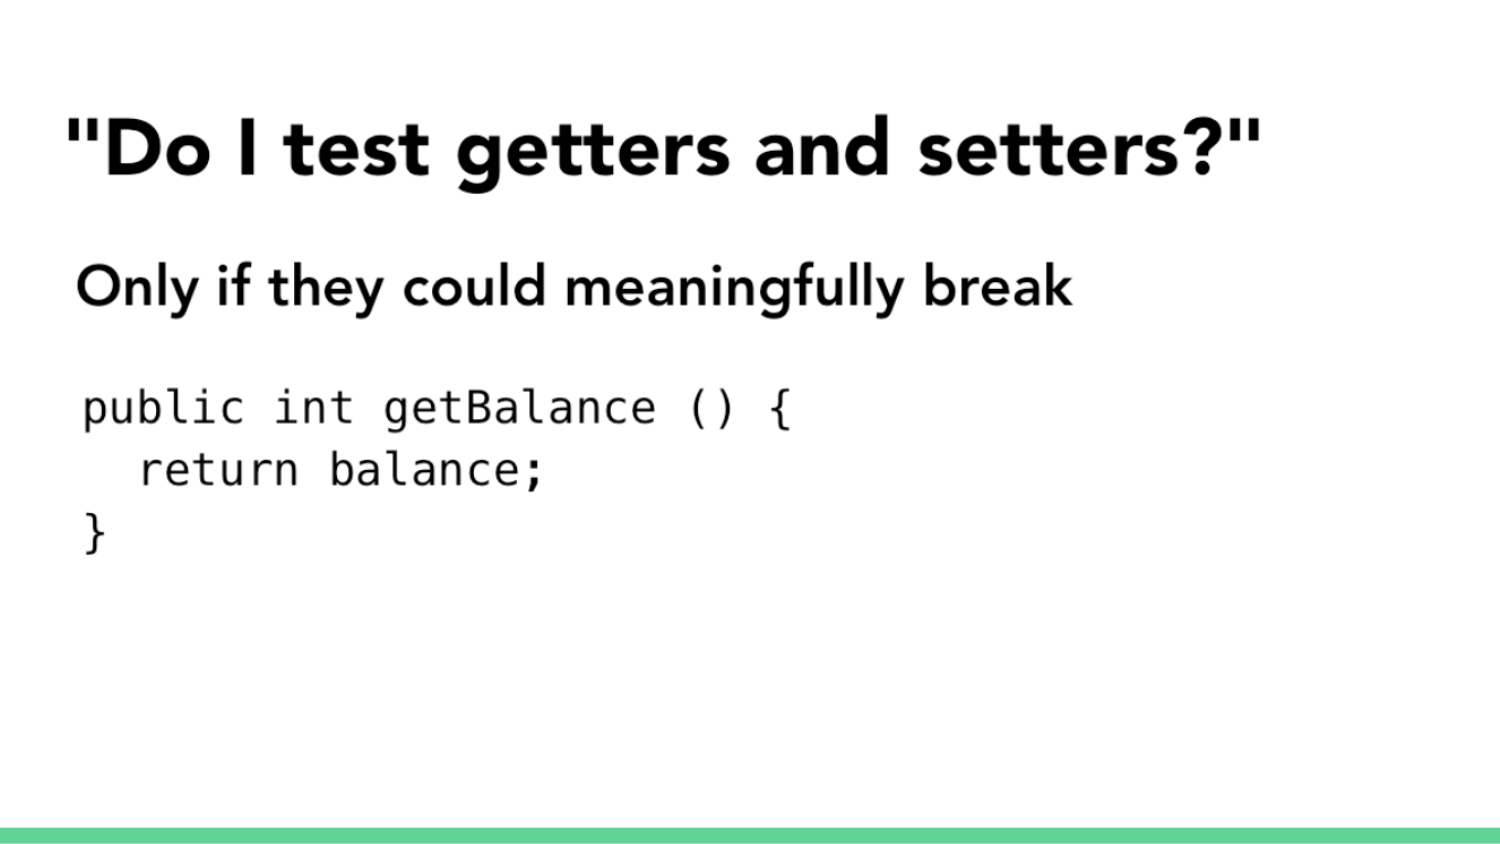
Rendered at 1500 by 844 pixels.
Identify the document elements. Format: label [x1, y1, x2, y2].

picture [0, 50, 1500, 719]
